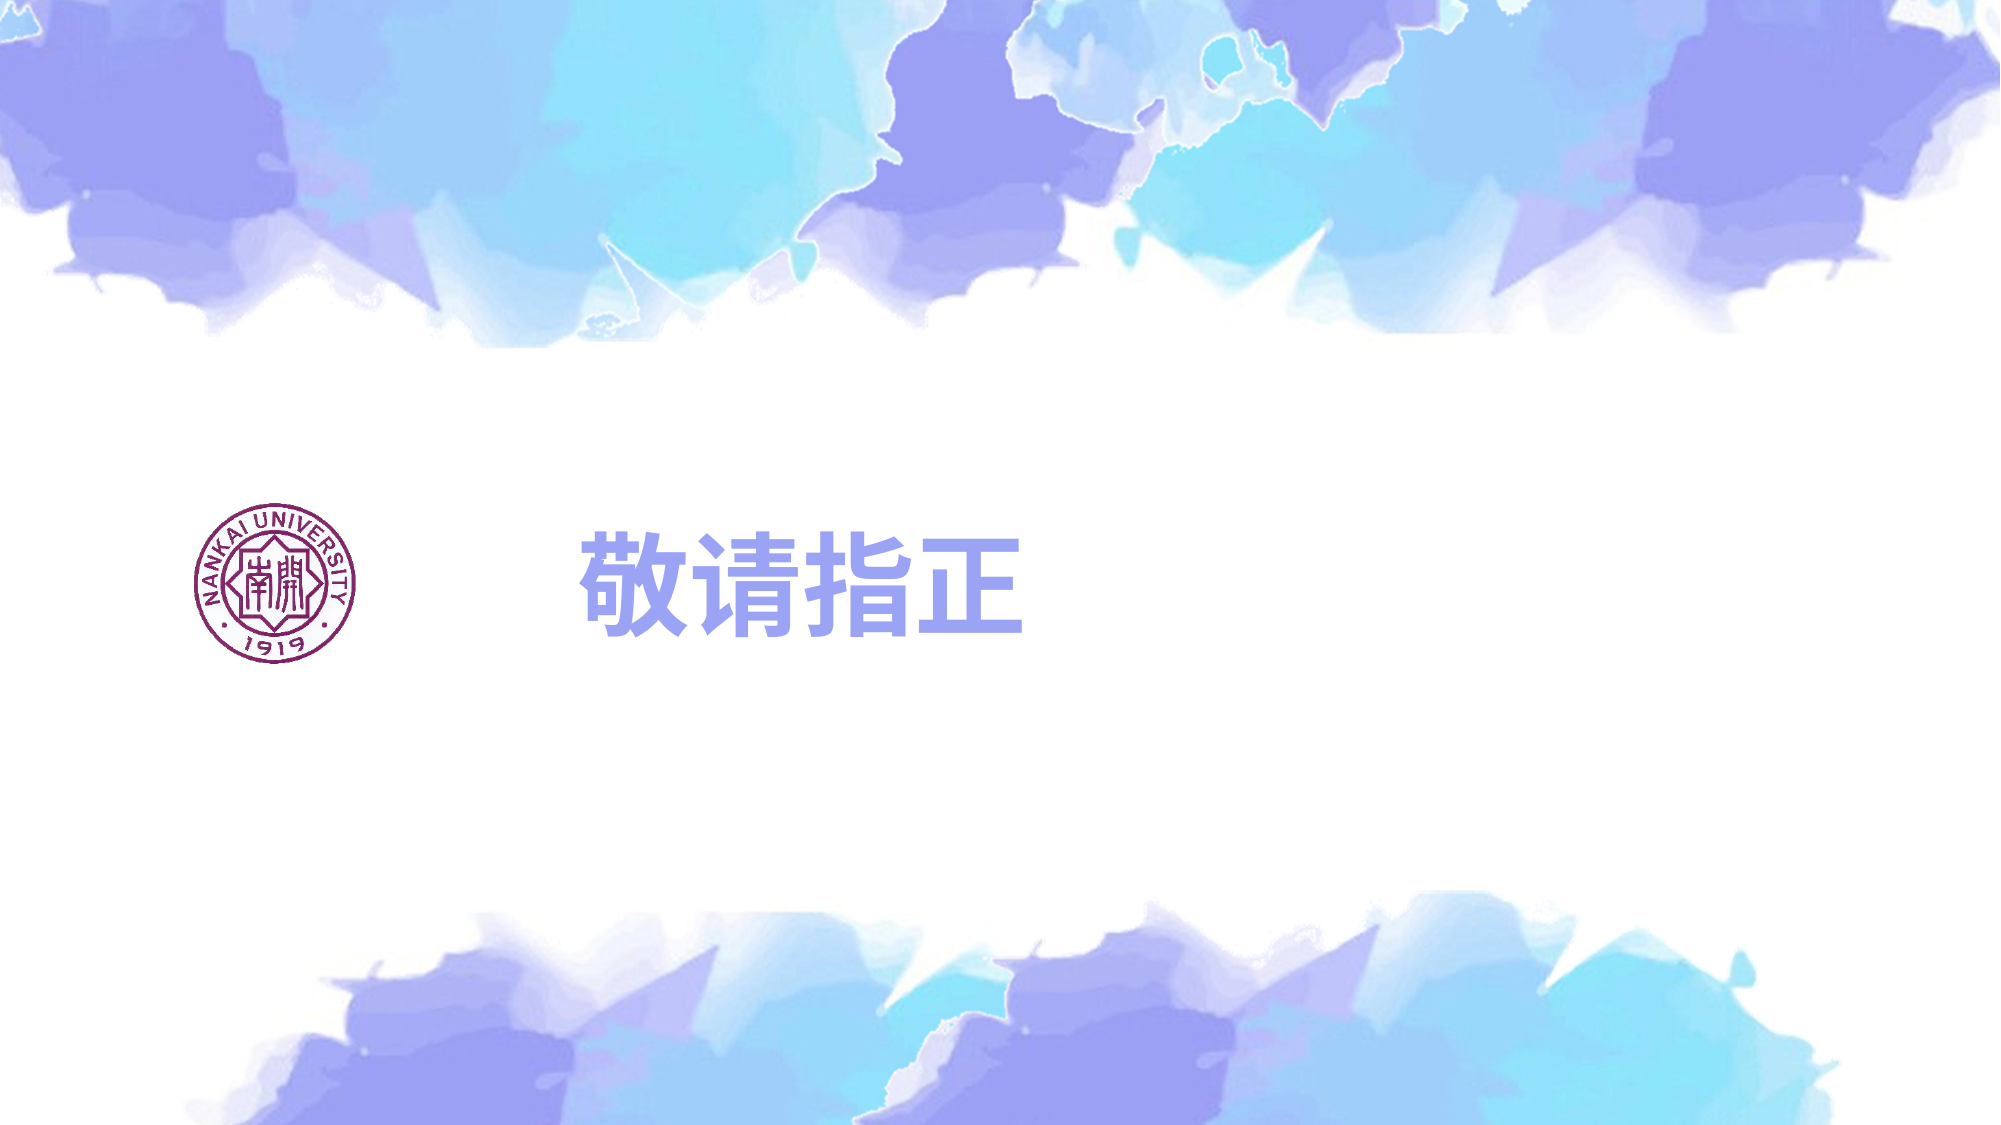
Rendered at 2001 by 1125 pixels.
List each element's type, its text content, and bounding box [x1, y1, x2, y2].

picture [0, 0, 2000, 1125]
text_box 敬请指正 [562, 507, 1596, 658]
